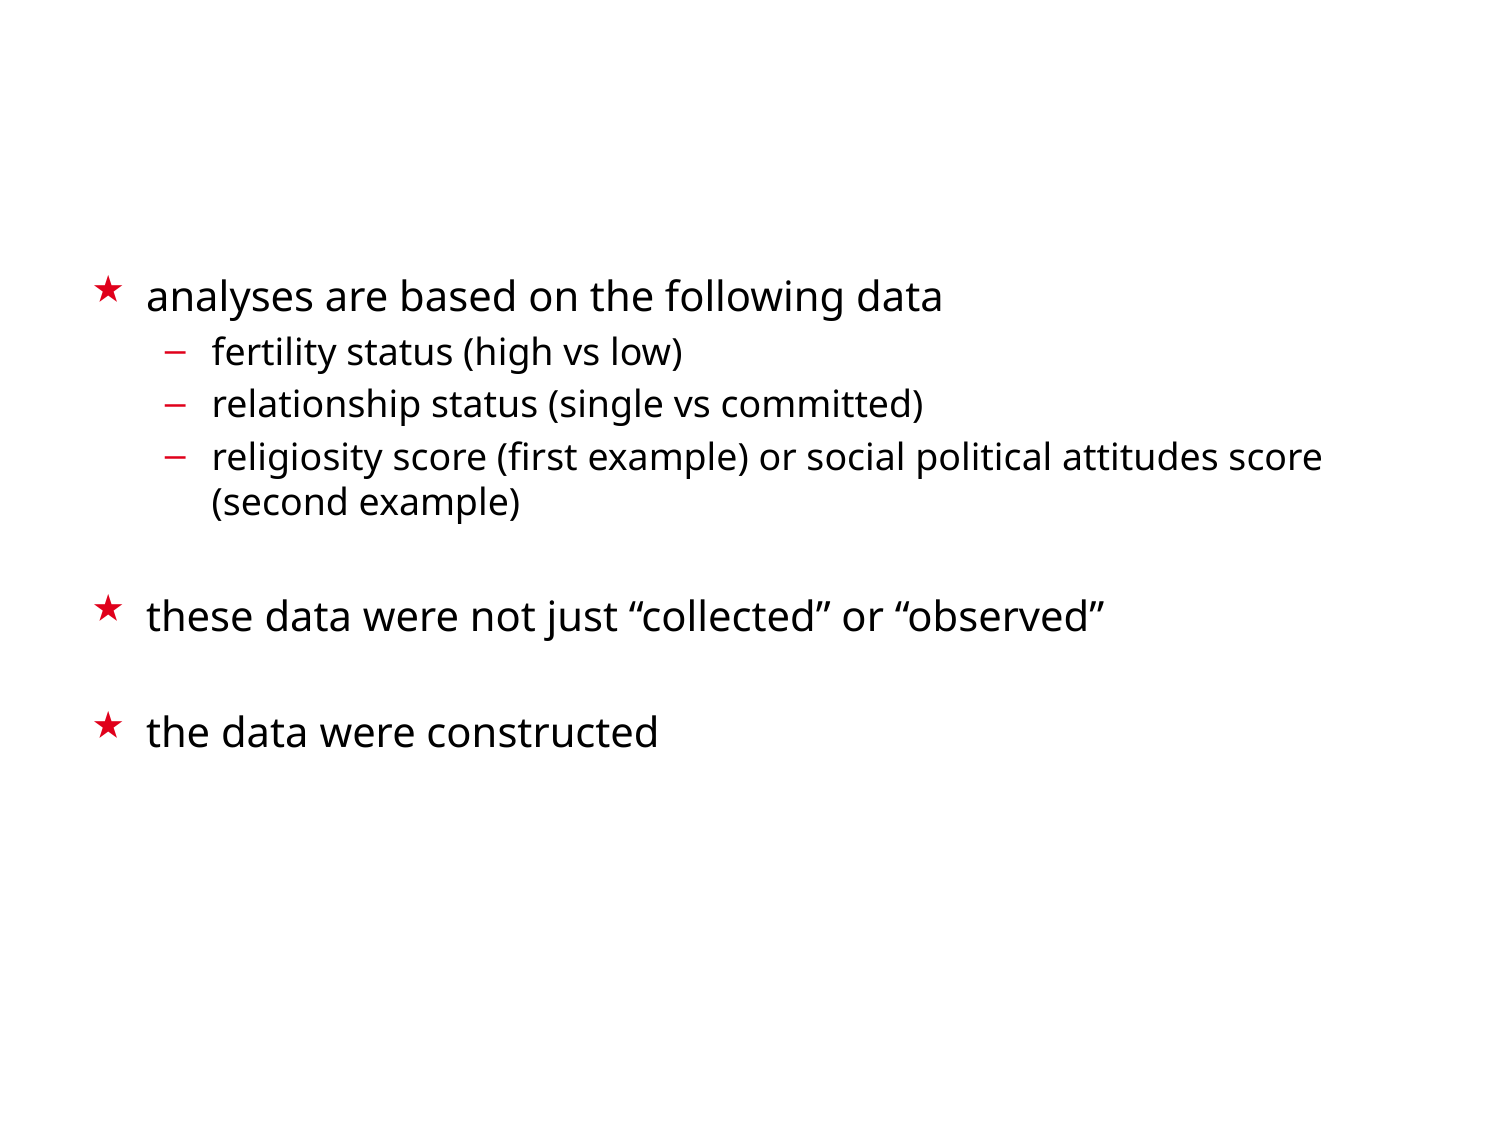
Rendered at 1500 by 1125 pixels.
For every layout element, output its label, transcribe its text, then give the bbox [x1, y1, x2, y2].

list analyses are based on the following data fertility status (high vs low) relationship status (single vs committed) religiosity score (first example) or social political attitudes score (second example) these data were not just “collected” or “observed” the data were constructed [75, 262, 1425, 1005]
